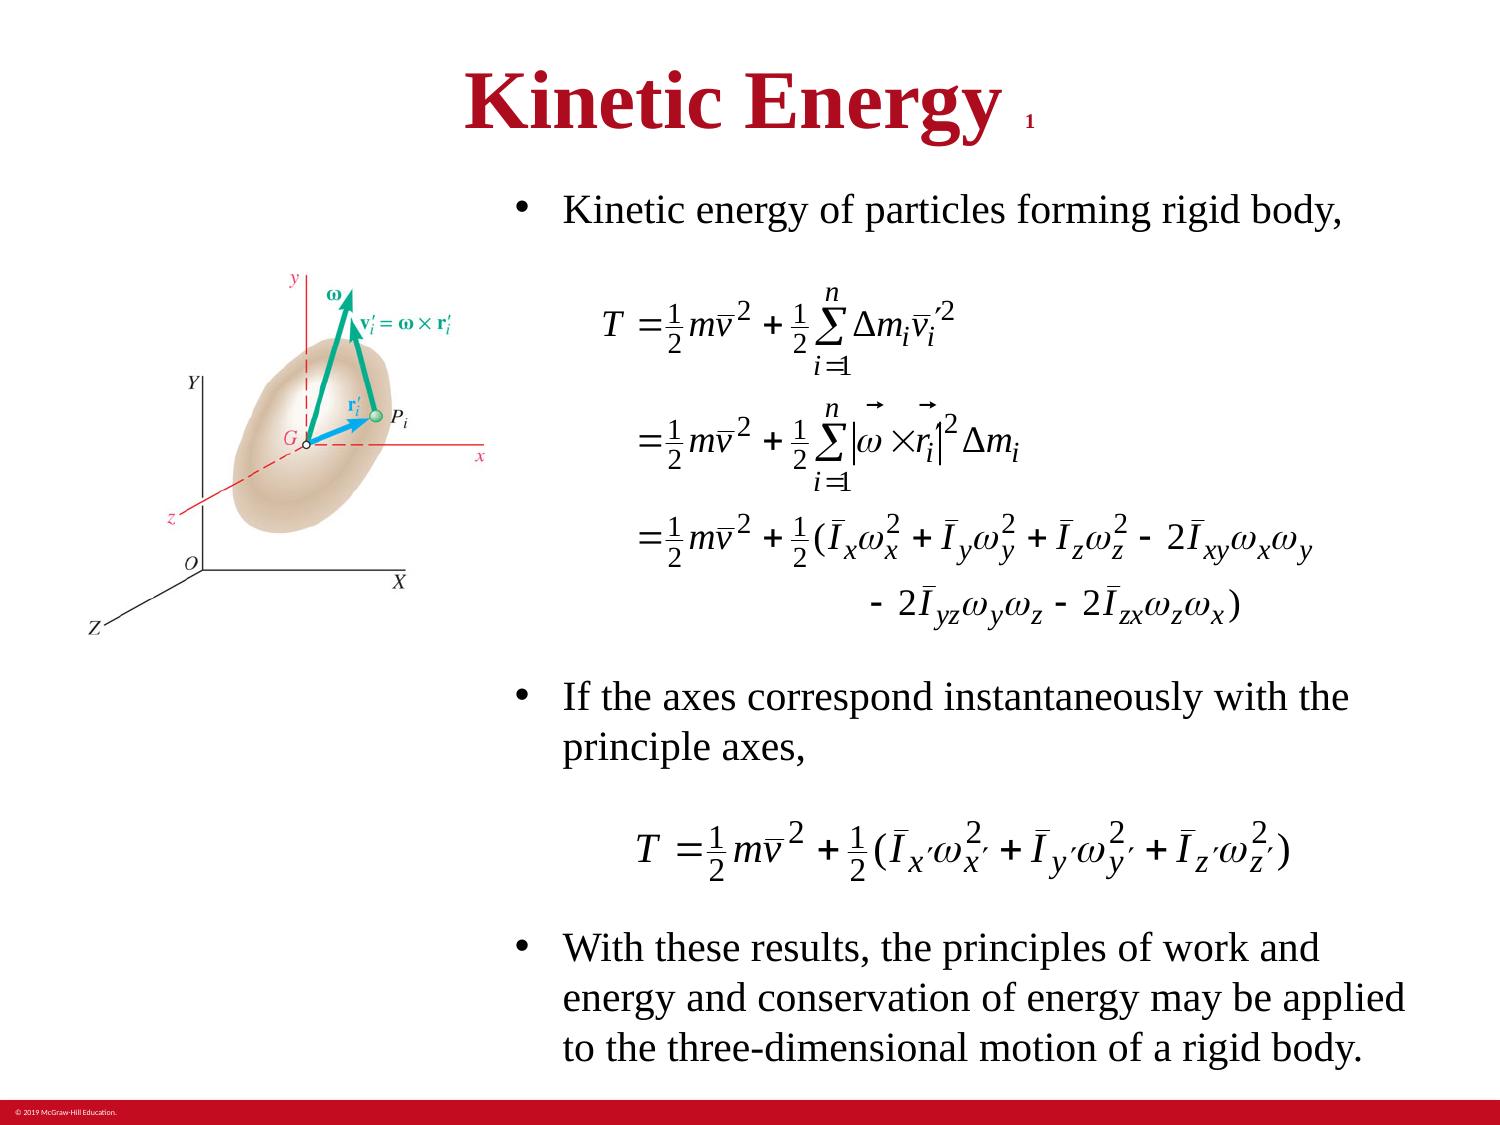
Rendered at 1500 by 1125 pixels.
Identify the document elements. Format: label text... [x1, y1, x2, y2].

list With these results, the principles of work and energy and conservation of energy may be applied to the three-dimensional motion of a rigid body. [500, 912, 1425, 1075]
title Kinetic Energy 1 [75, 37, 1425, 138]
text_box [633, 812, 1295, 888]
list Kinetic energy of particles forming rigid body, [500, 174, 1425, 250]
picture [87, 274, 485, 635]
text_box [599, 272, 1321, 638]
list If the axes correspond instantaneously with the principle axes, [500, 661, 1425, 775]
